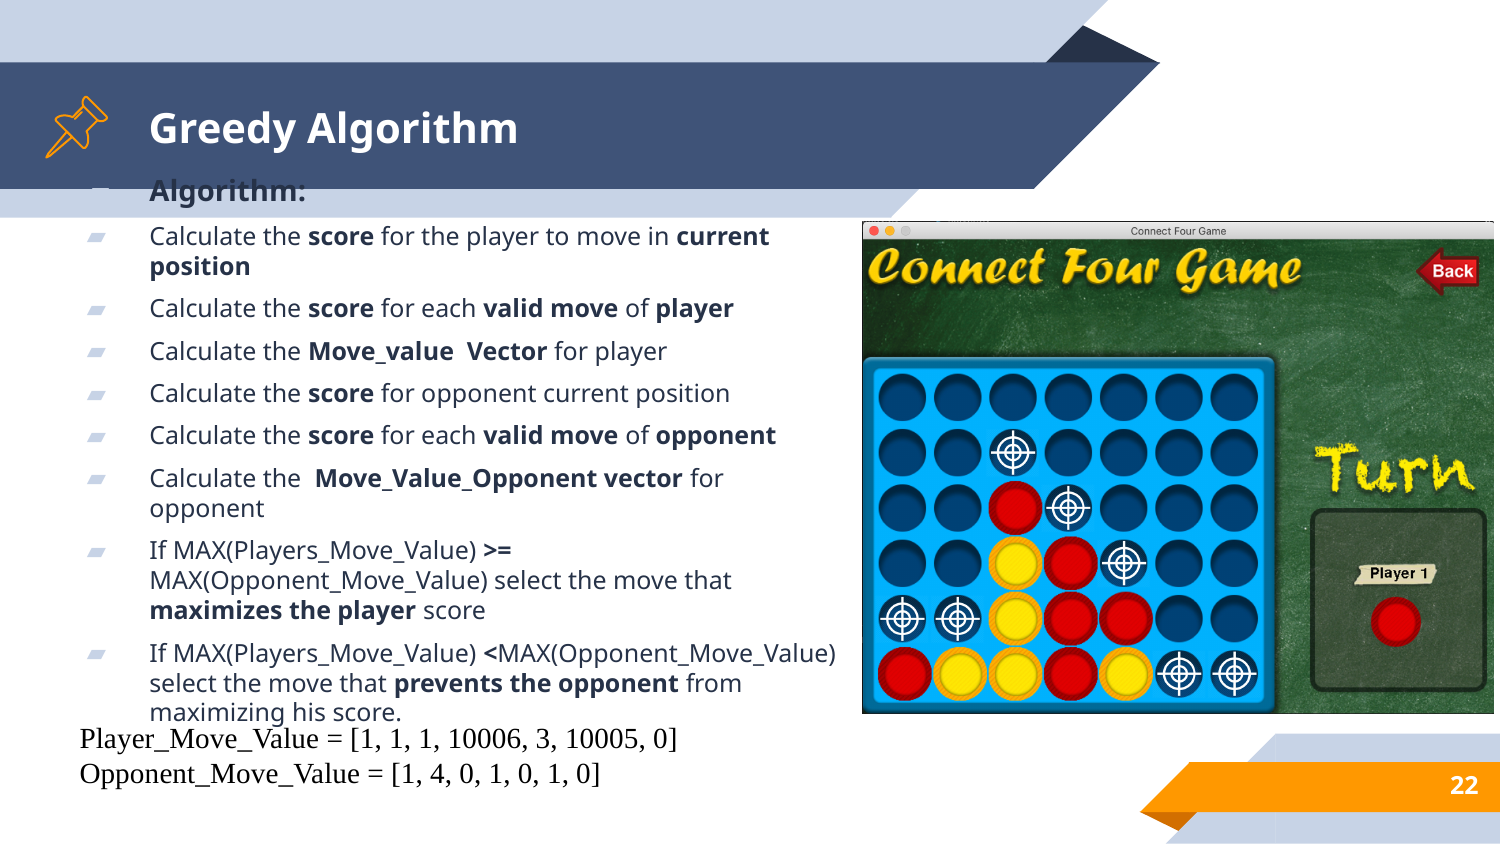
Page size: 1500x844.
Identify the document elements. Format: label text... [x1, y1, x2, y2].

list Algorithm: Calculate the score for the player to move in current position Calculate the score for each valid move of player Calculate the Move_value Vector for player Calculate the score for opponent current position Calculate the score for each valid move of opponent Calculate the Move_Value_Opponent vector for opponent If MAX(Players_Move_Value) >= MAX(Opponent_Move_Value) select the move that maximizes the player score If MAX(Players_Move_Value) <MAX(Opponent_Move_Value) select the move that prevents the opponent from maximizing his score. [59, 221, 854, 738]
picture [861, 221, 1494, 715]
slide_number 22 [1249, 760, 1494, 813]
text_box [45, 96, 108, 158]
text_box Player_Move_Value = [1, 1, 1, 10006, 3, 10005, 0] Opponent_Move_Value = [1, 4, 0, 1, 0, 1, 0] [27, 712, 778, 797]
title Greedy Algorithm [133, 64, 1035, 190]
